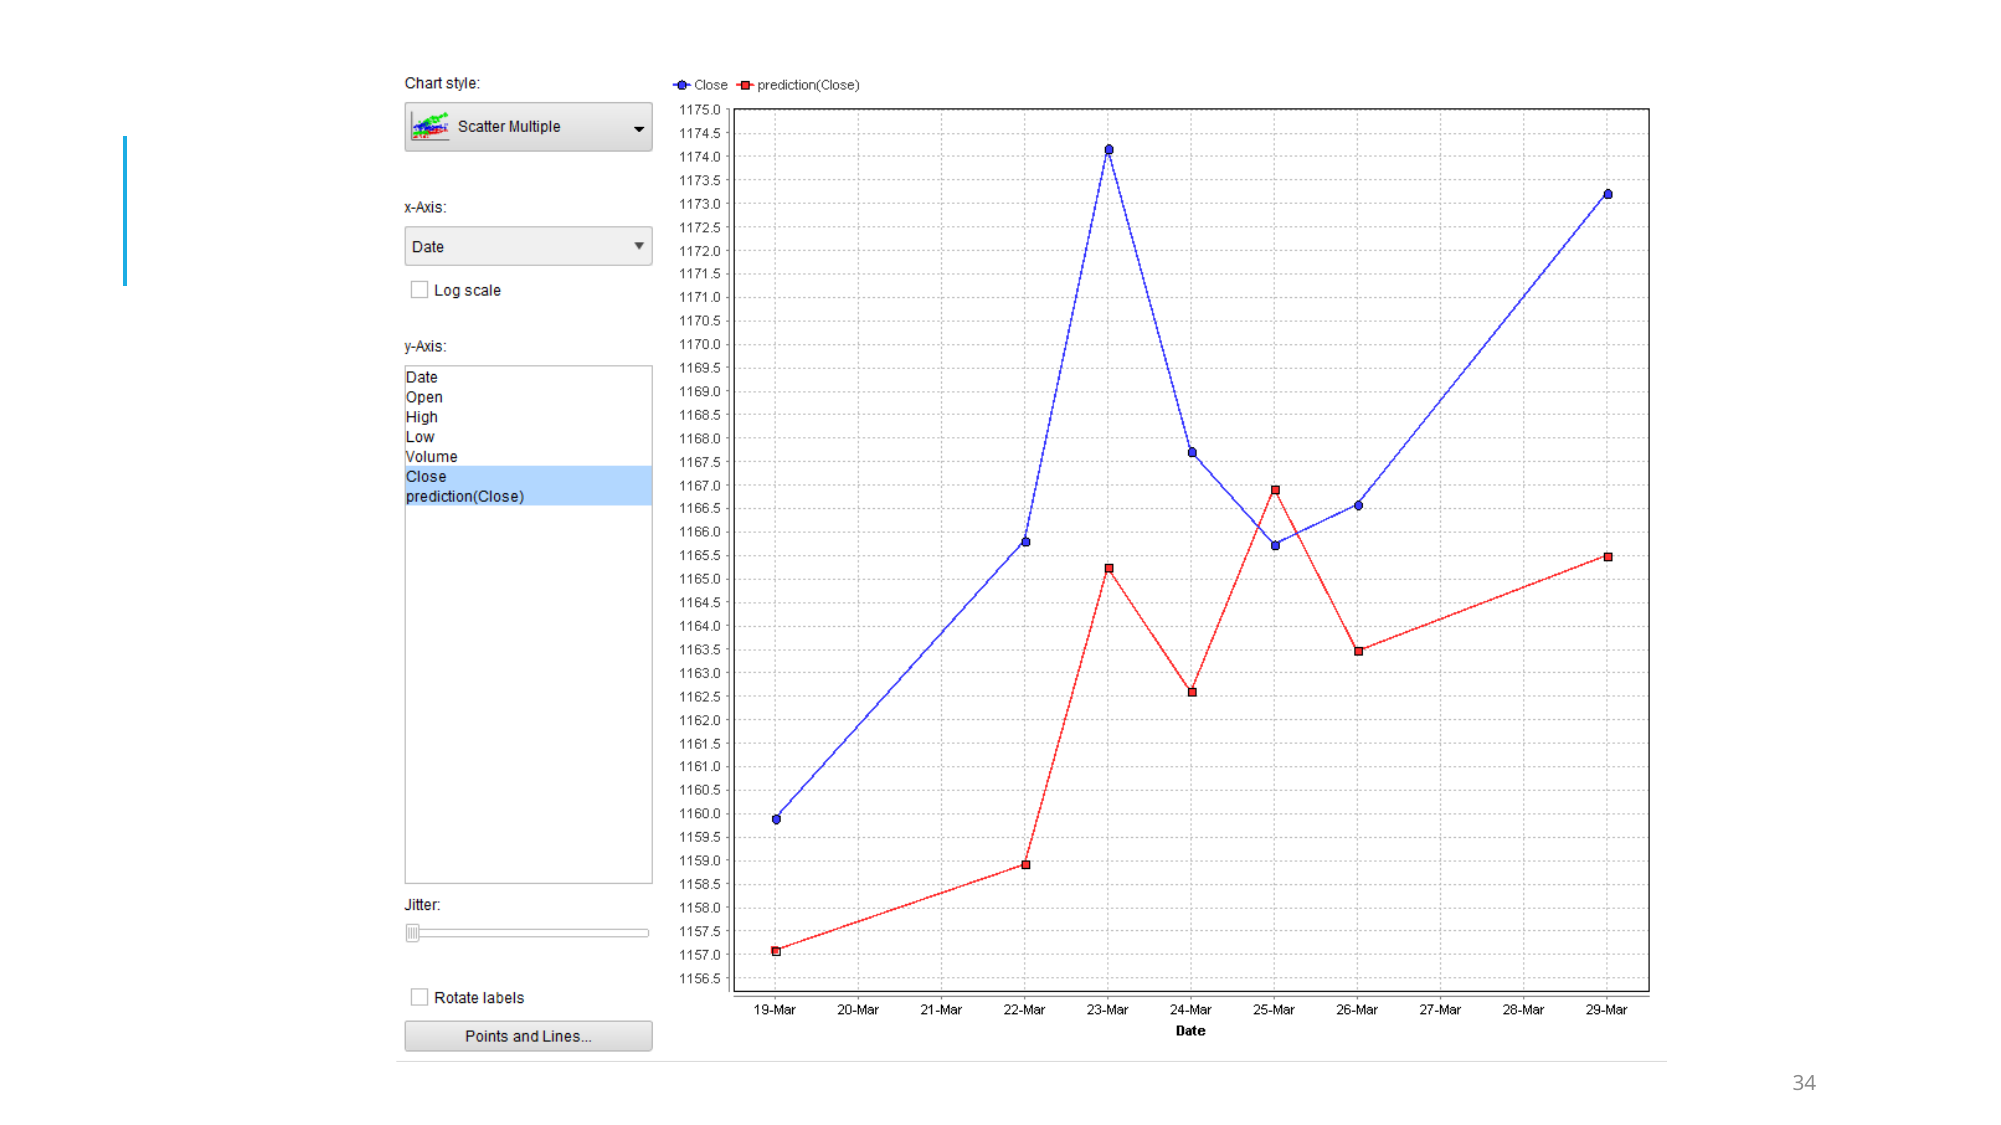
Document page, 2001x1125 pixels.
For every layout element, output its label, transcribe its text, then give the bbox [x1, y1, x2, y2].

picture [395, 68, 1667, 1062]
slide_number 34 [1777, 1061, 1938, 1107]
